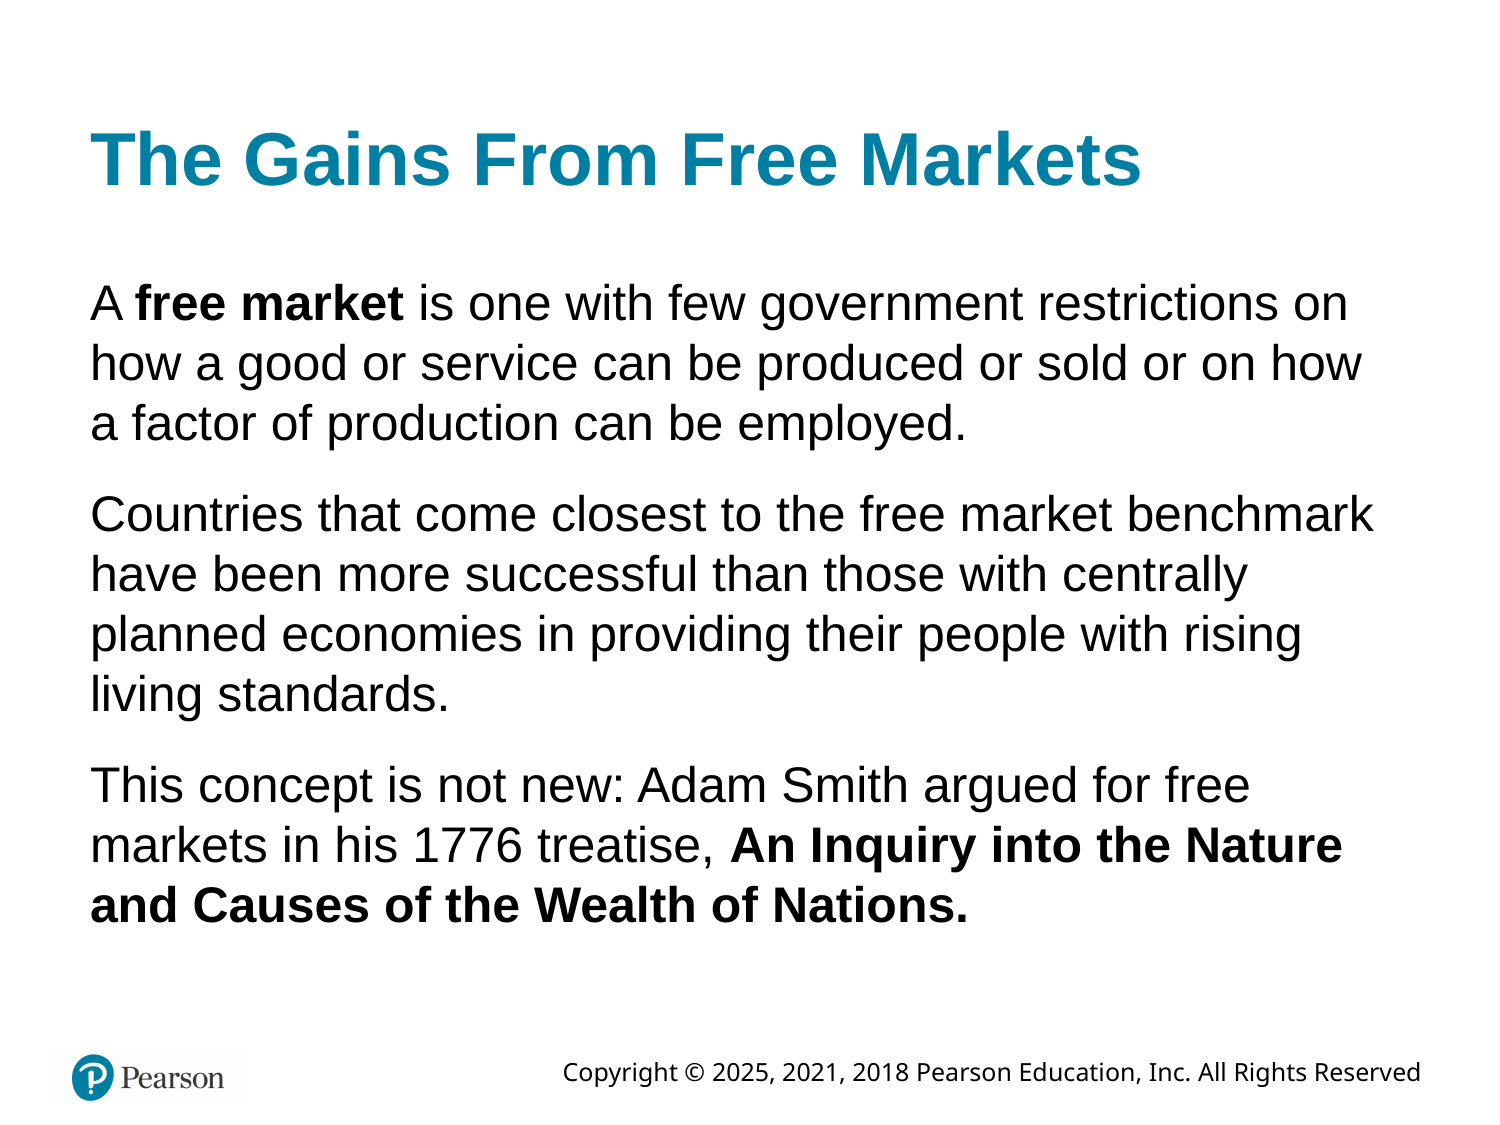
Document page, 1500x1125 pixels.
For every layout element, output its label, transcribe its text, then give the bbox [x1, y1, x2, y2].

title The Gains From Free Markets [75, 35, 1425, 216]
picture [51, 1053, 245, 1102]
list A free market is one with few government restrictions on how a good or service can be produced or sold or on how a factor of production can be employed. Countries that come closest to the free market benchmark have been more successful than those with centrally planned economies in providing their people with rising living standards. This concept is not new: Adam Smith argued for free markets in his 1776 treatise, An Inquiry into the Nature and Causes of the Wealth of Nations. [75, 255, 1408, 1021]
